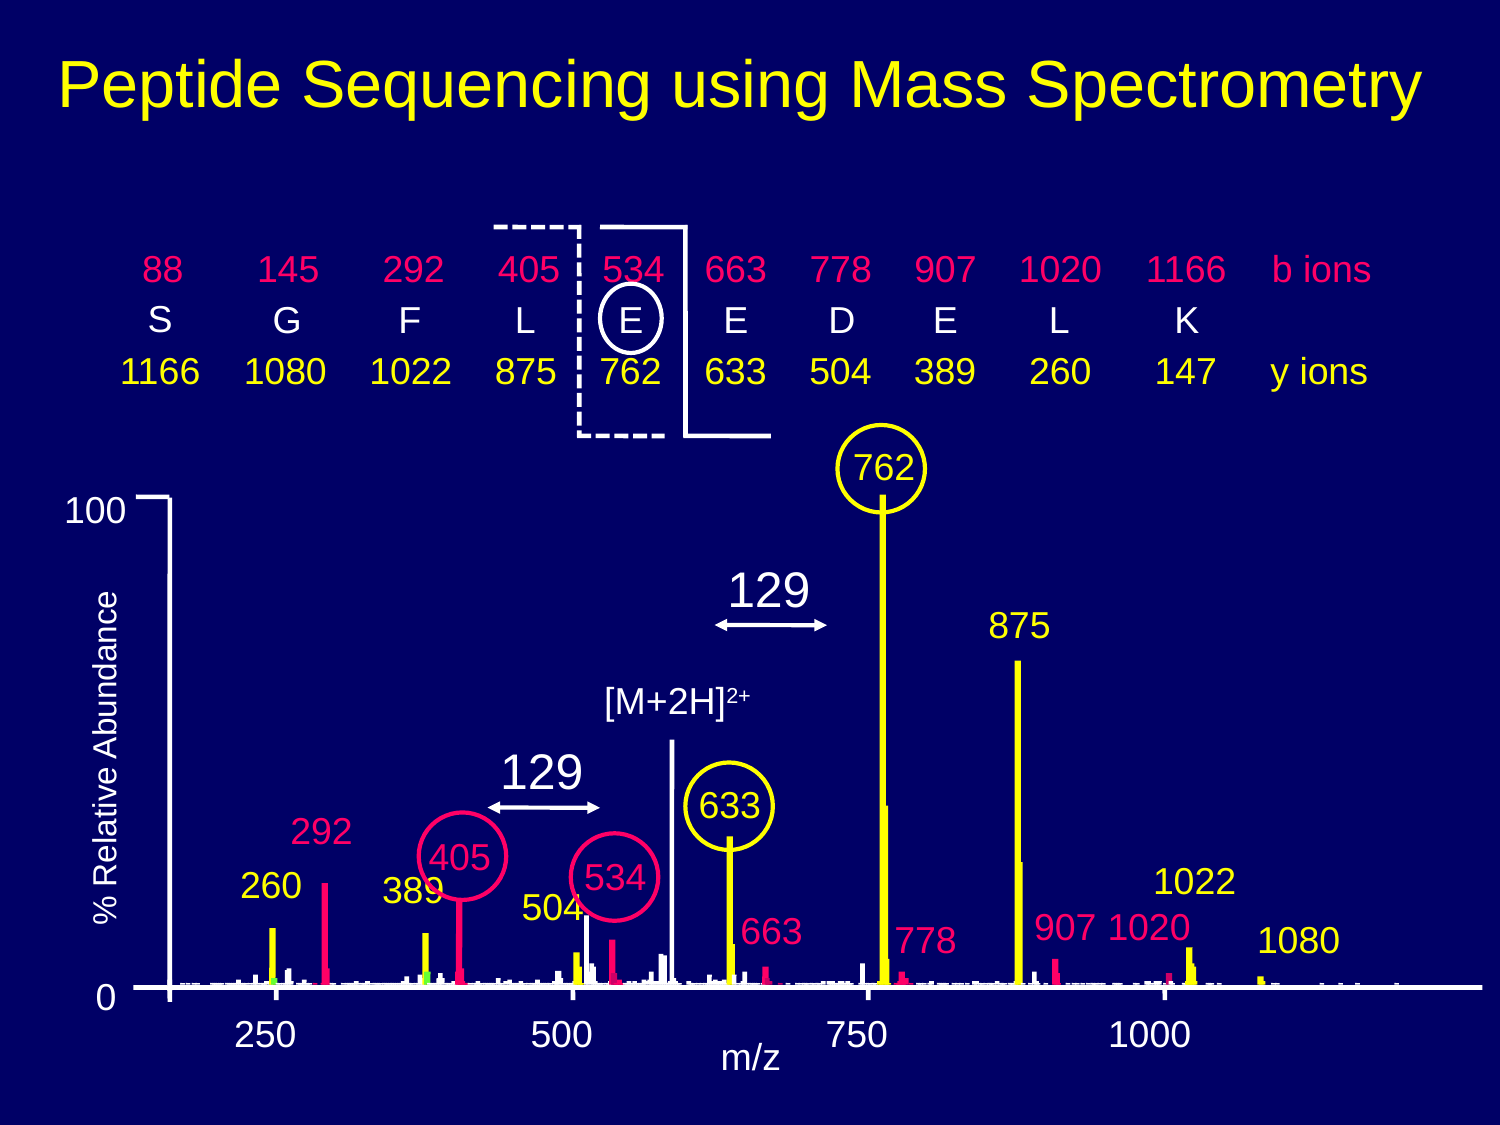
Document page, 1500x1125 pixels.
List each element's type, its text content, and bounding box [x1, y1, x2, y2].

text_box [103, 237, 488, 401]
text_box [856, 424, 907, 433]
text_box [48, 435, 1483, 1086]
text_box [776, 237, 1388, 401]
text_box Peptide Sequencing using Mass Spectrometry [0, 24, 1500, 138]
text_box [665, 224, 772, 438]
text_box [493, 224, 665, 438]
